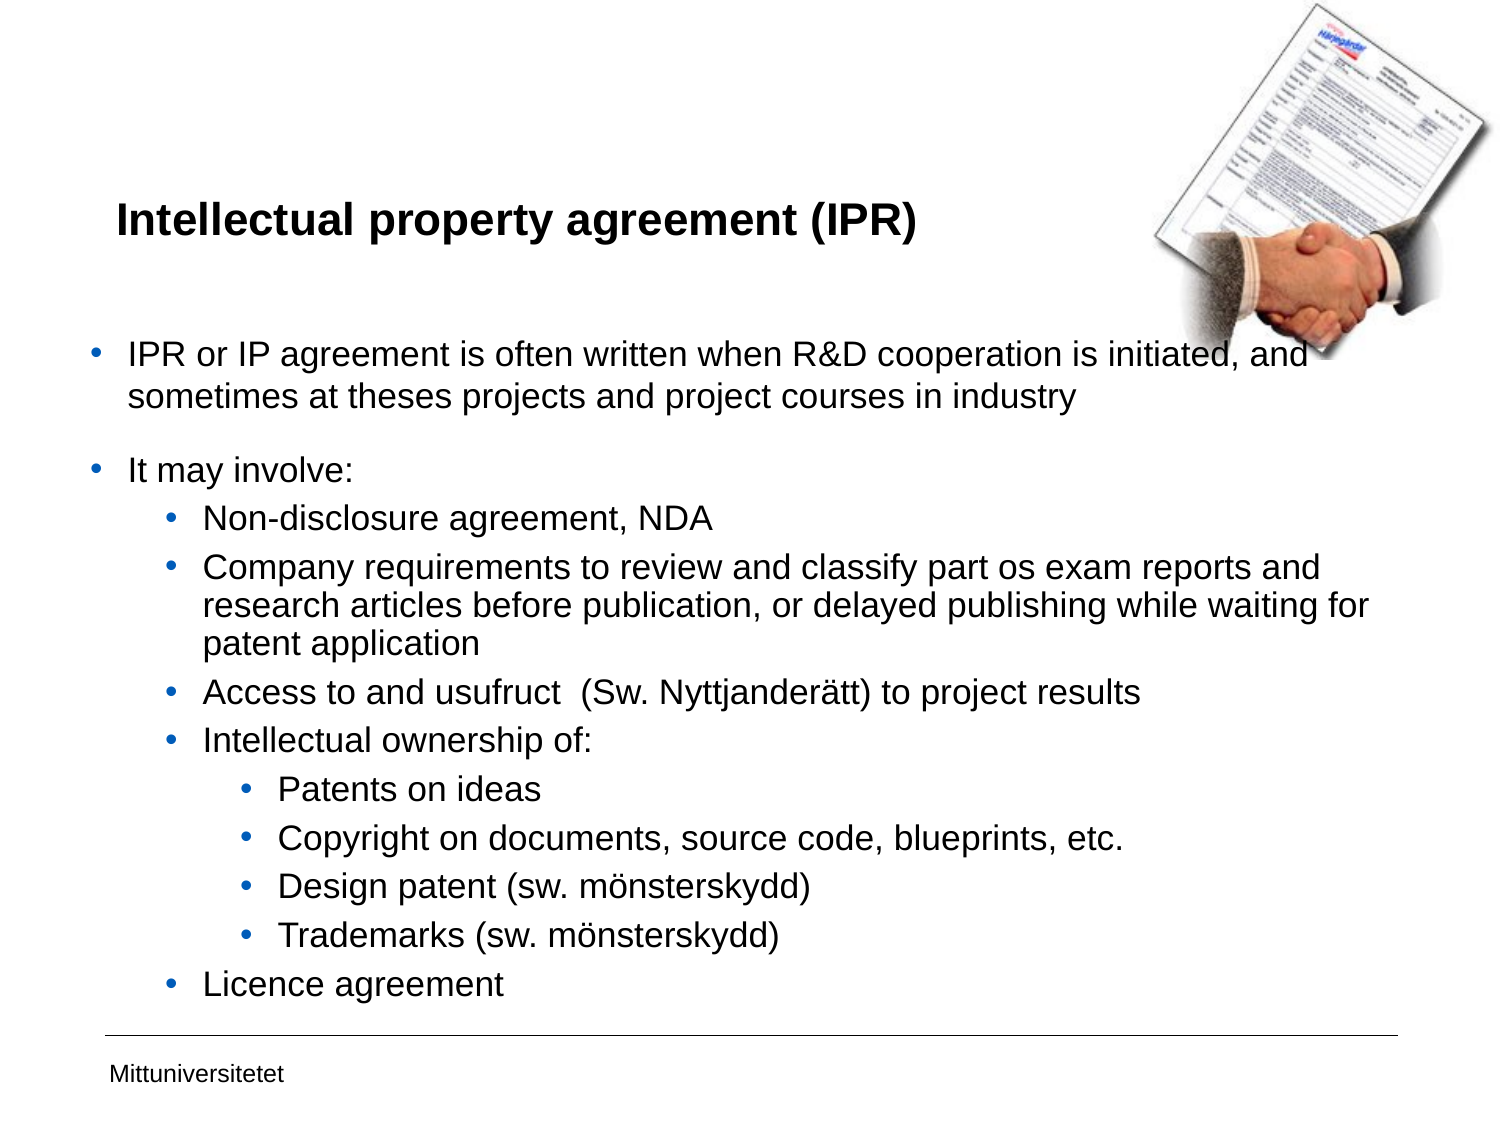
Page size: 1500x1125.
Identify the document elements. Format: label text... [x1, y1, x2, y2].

list IPR or IP agreement is often written when R&D cooperation is initiated, and sometimes at theses projects and project courses in industry It may involve: Non-disclosure agreement, NDA Company requirements to review and classify part os exam reports and research articles before publication, or delayed publishing while waiting for patent application Access to and usufruct (Sw. Nyttjanderätt) to project results Intellectual ownership of: Patents on ideas Copyright on documents, source code, blueprints, etc. Design patent (sw. mönsterskydd) Trademarks (sw. mönsterskydd) Licence agreement [75, 323, 1425, 1066]
picture [1140, 0, 1500, 360]
title Intellectual property agreement (IPR) [100, 161, 1140, 269]
